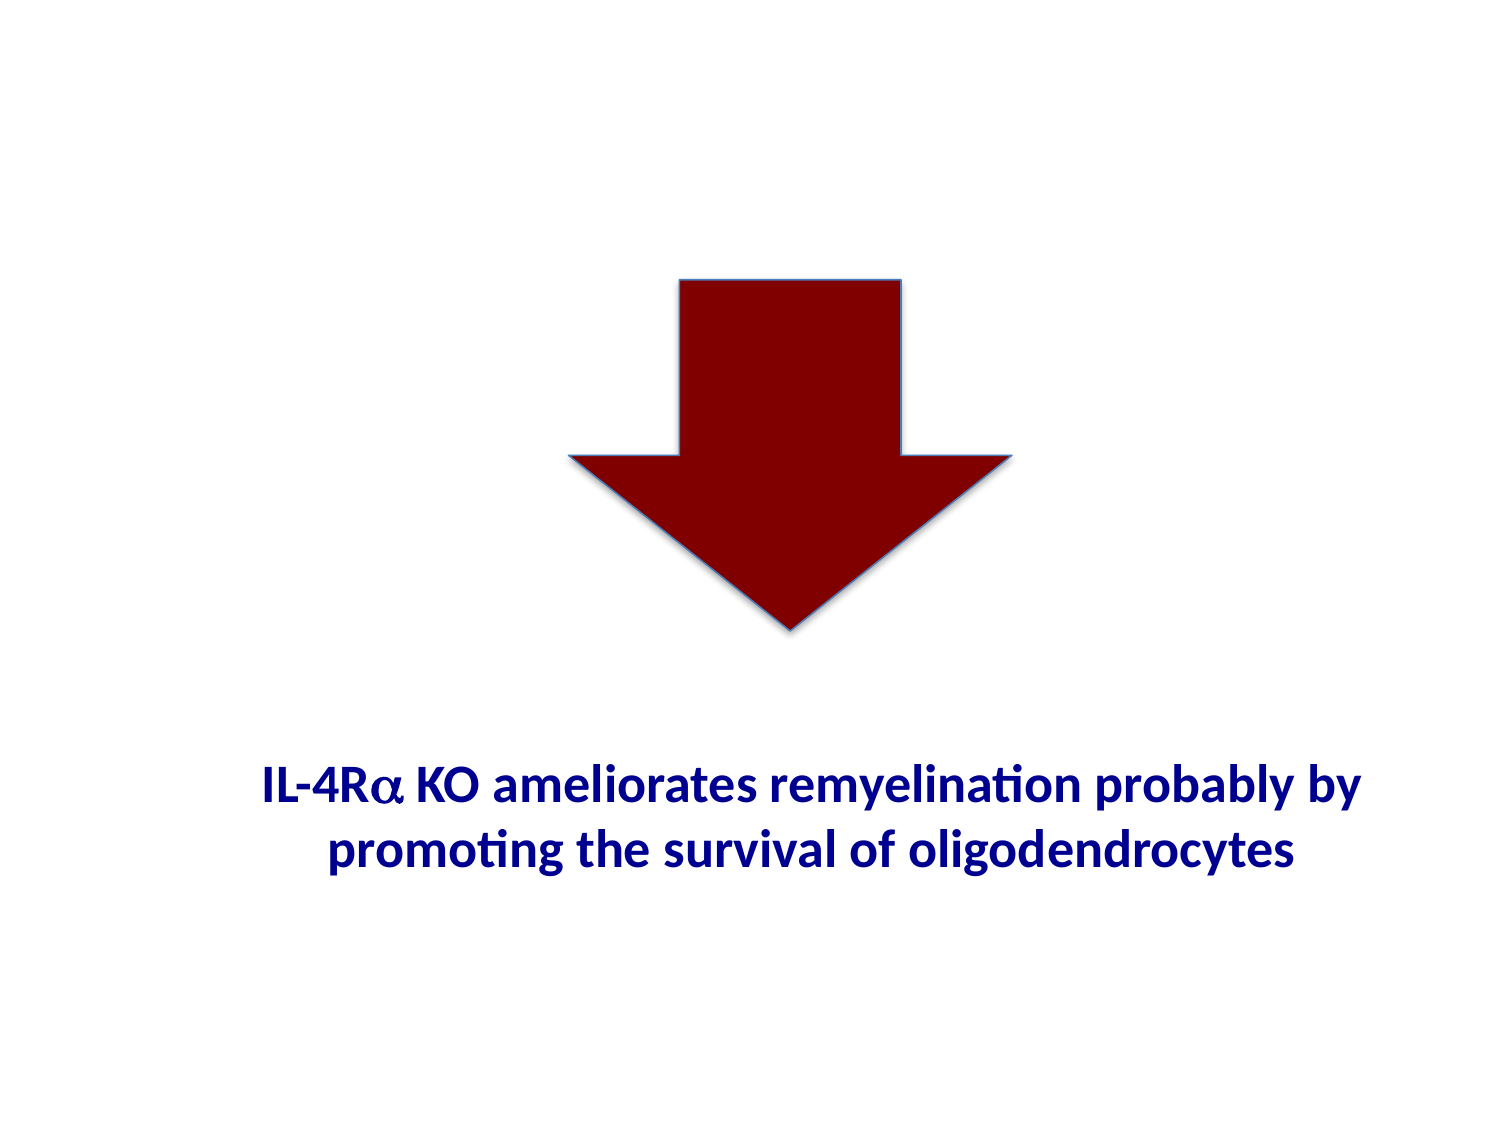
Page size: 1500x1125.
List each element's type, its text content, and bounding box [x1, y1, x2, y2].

text_box IL-4Ra KO ameliorates remyelination probably by promoting the survival of oligodendrocytes [199, 741, 1426, 886]
text_box [567, 278, 1013, 632]
